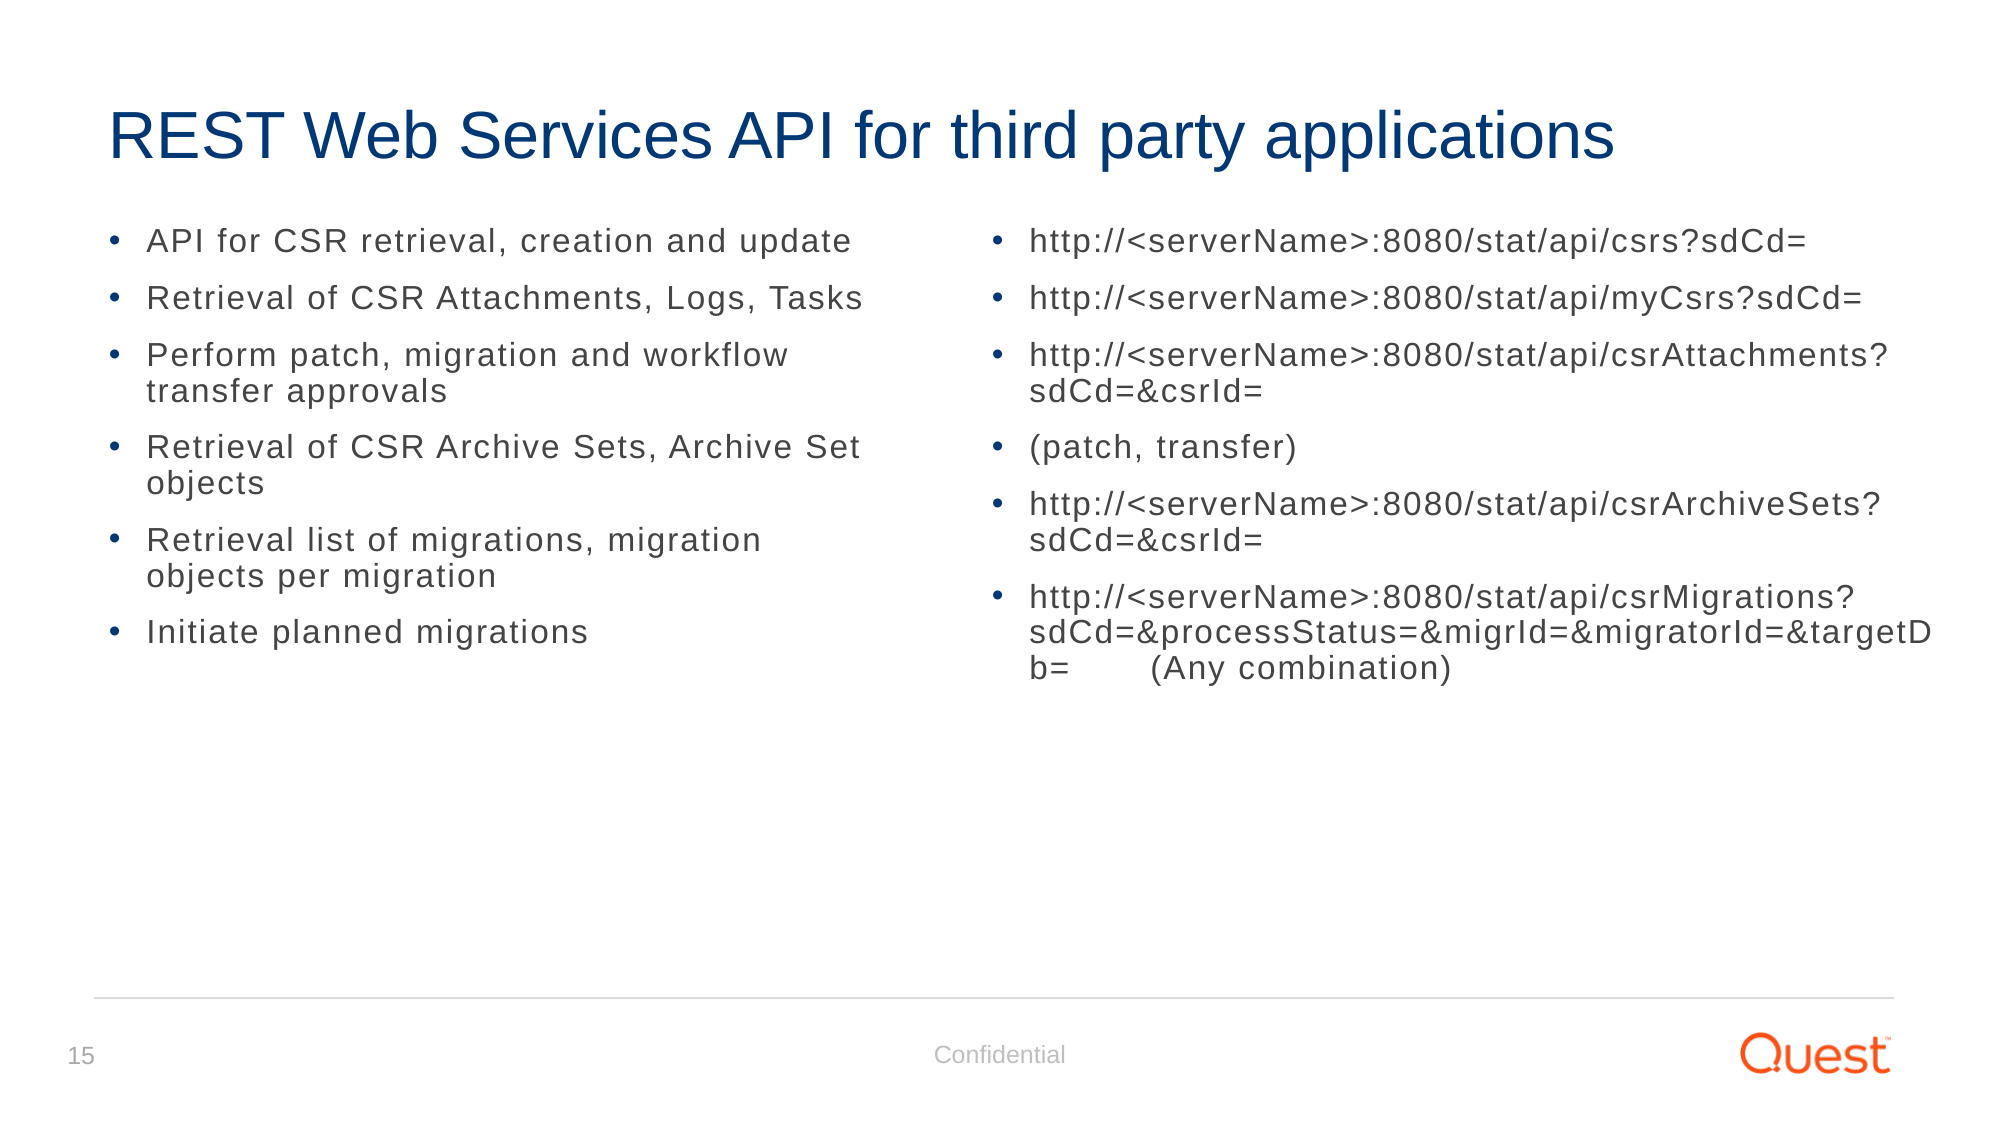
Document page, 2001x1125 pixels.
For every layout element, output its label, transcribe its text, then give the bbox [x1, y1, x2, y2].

list API for CSR retrieval, creation and update Retrieval of CSR Attachments, Logs, Tasks Perform patch, migration and workflow transfer approvals Retrieval of CSR Archive Sets, Archive Set objects Retrieval list of migrations, migration objects per migration Initiate planned migrations [93, 217, 889, 924]
text_box http://<serverName>:8080/stat/api/csrs?sdCd= http://<serverName>:8080/stat/api/myCsrs?sdCd= http://<serverName>:8080/stat/api/csrAttachments?sdCd=&csrId= (patch, transfer) http://<serverName>:8080/stat/api/csrArchiveSets?sdCd=&csrId= http://<serverName>:8080/stat/api/csrMigrations?sdCd=&processStatus=&migrId=&migratorId=&targetDb= (Any combination) [976, 216, 1969, 1014]
picture [1739, 1031, 1892, 1075]
list REST Web Services API for third party applications [93, 93, 1894, 217]
